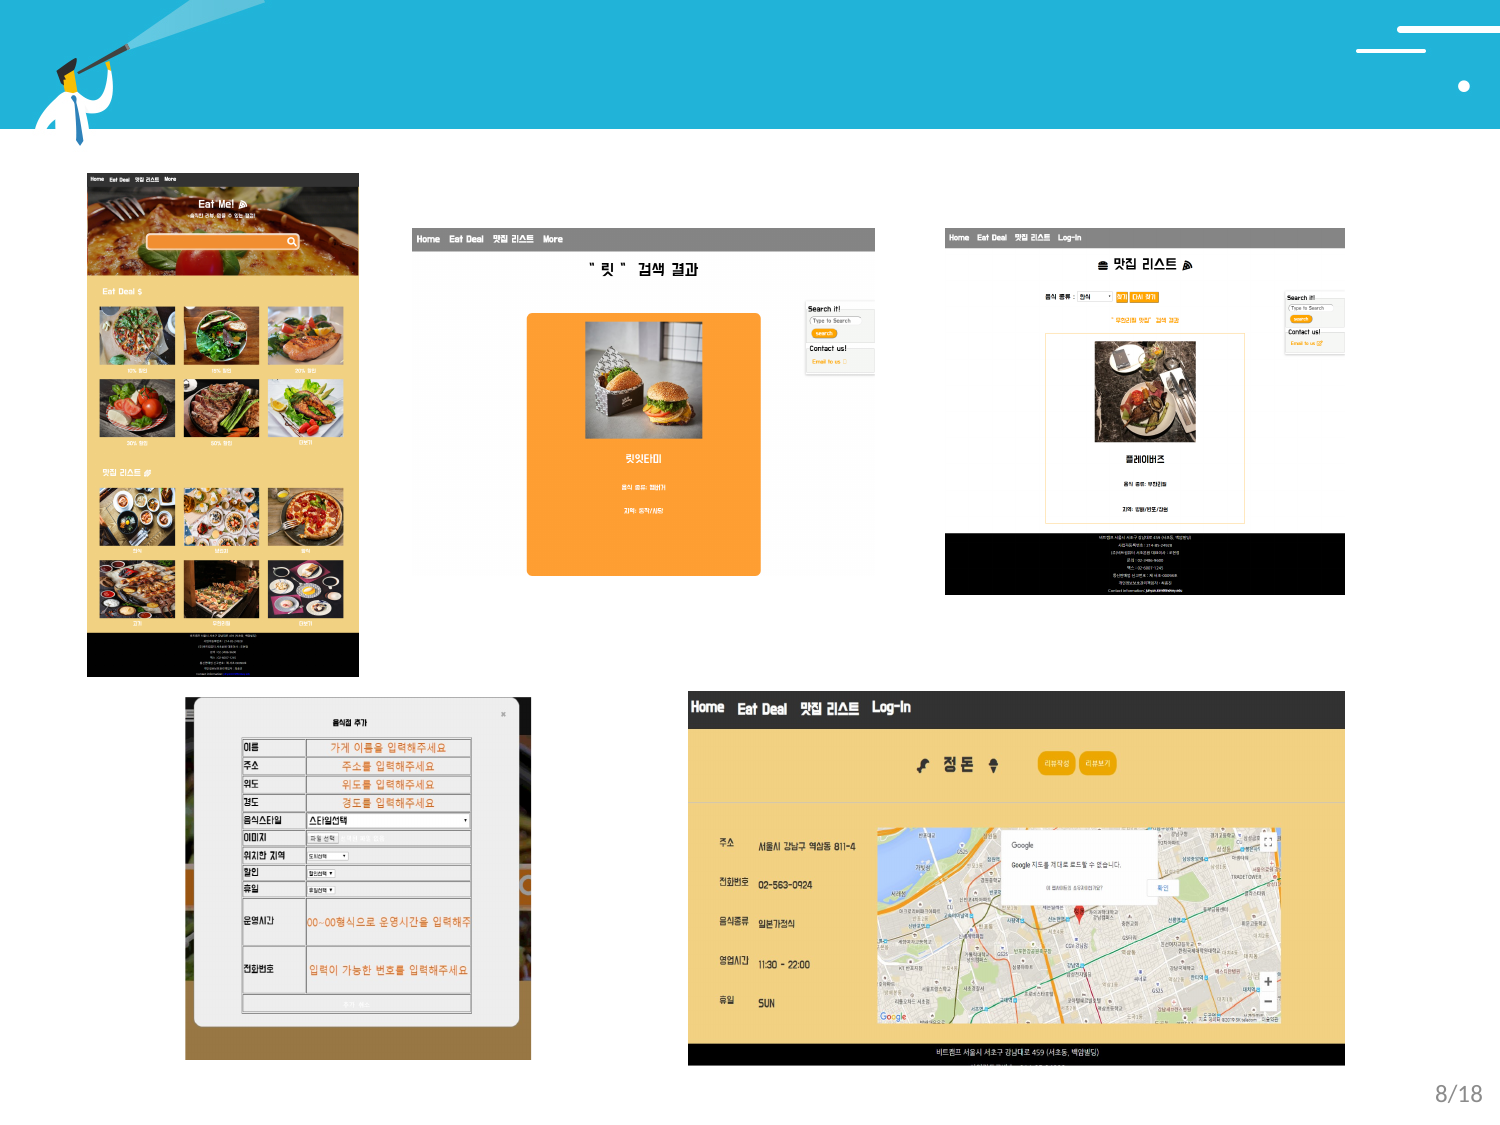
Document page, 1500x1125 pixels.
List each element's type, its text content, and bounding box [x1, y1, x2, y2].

title 2. 수행프로젝트 – Eat Me! [131, 14, 1110, 119]
picture [0, 0, 1500, 1125]
